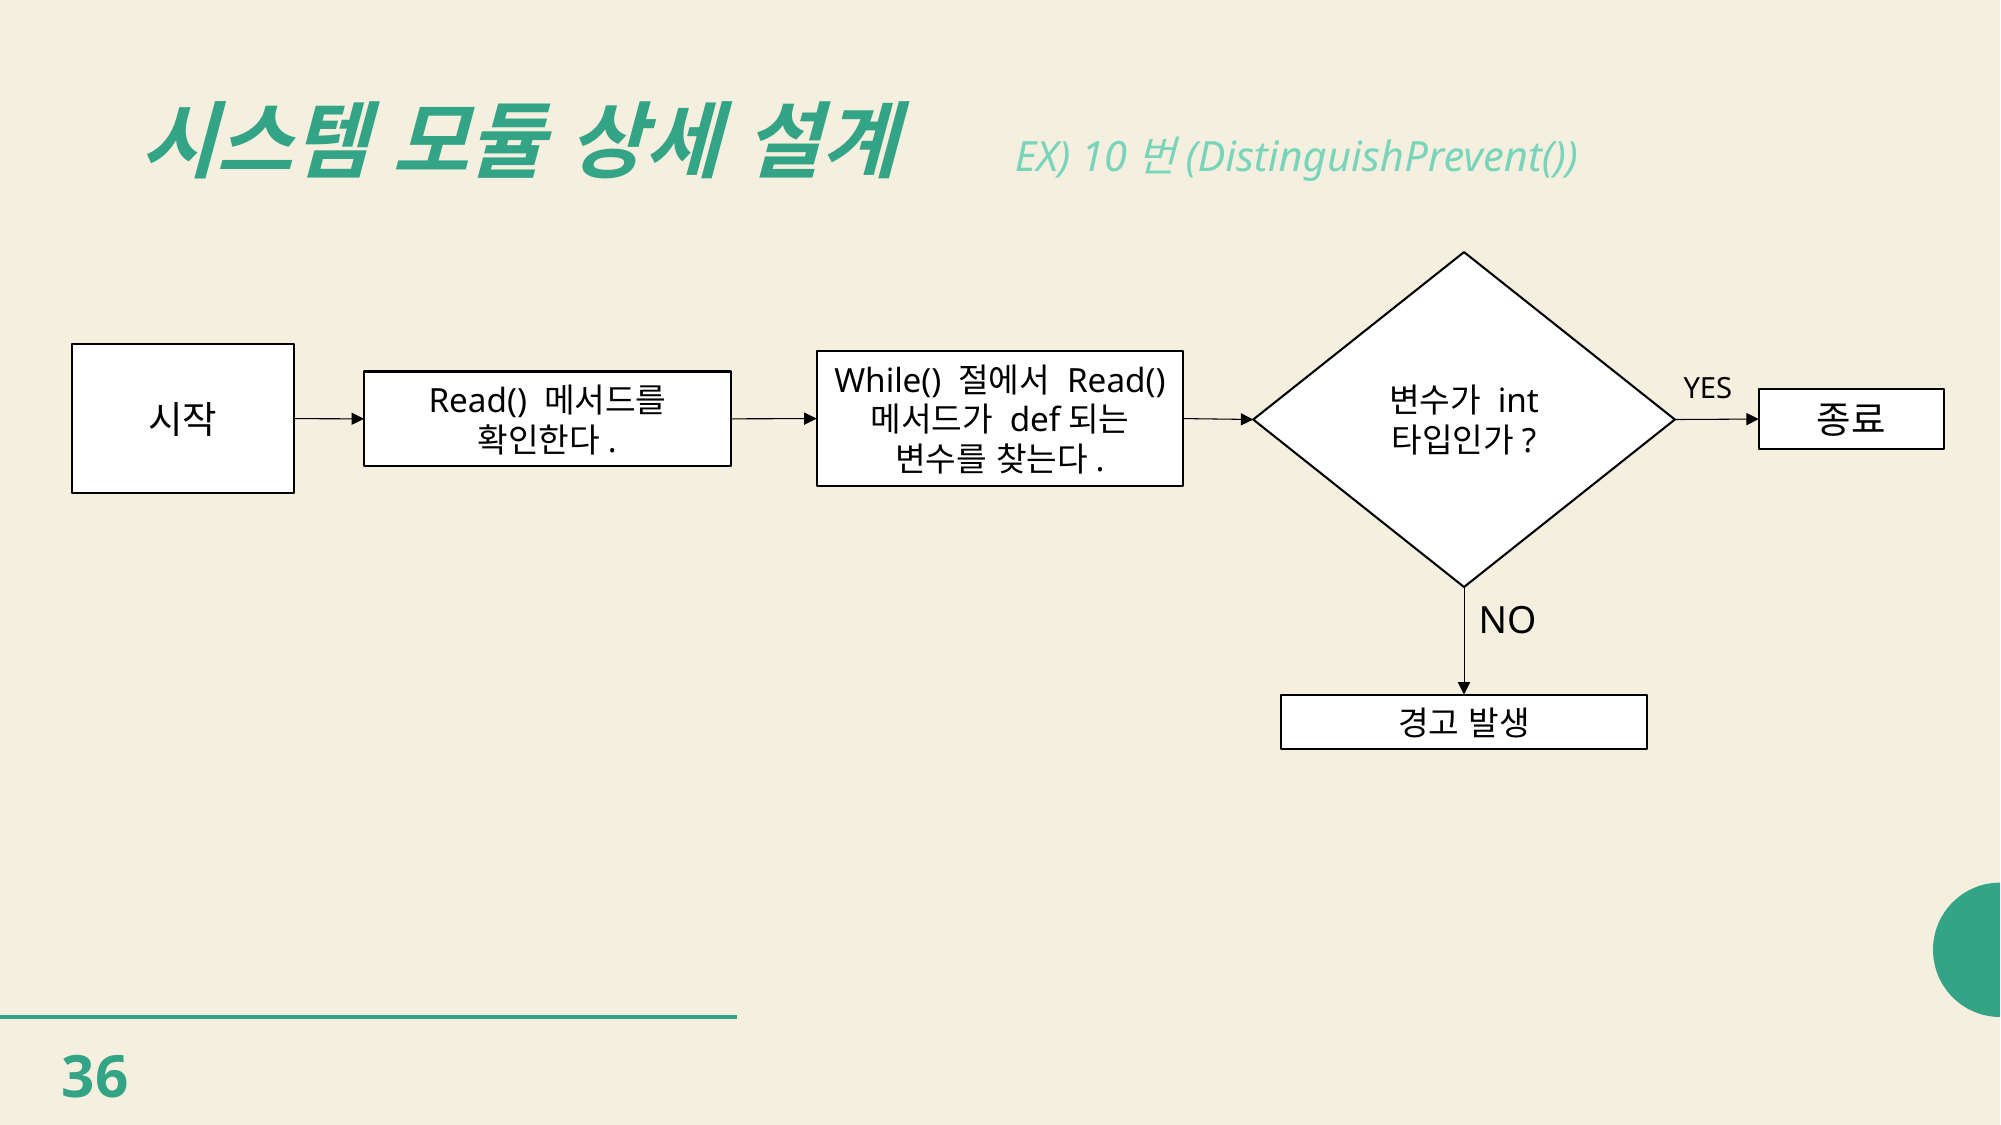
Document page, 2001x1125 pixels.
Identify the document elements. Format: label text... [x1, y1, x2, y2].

text_box NO [1465, 588, 1556, 649]
text_box 36 [47, 1031, 159, 1117]
list EX) 10번(DistinguishPrevent()) [999, 122, 1743, 211]
text_box Read() 메서드를 확인한다. [363, 370, 732, 467]
text_box 경고 발생 [1280, 694, 1648, 750]
text_box While() 절에서 Read() 메서드가 def되는 변수를 찾는다. [816, 350, 1184, 487]
text_box YES [1668, 362, 1761, 412]
text_box 시작 [71, 343, 295, 494]
text_box 종료 [1758, 388, 1945, 450]
text_box 변수가 int 타입인가? [1253, 251, 1675, 588]
title 시스템 모듈 상세 설계 [125, 91, 981, 211]
